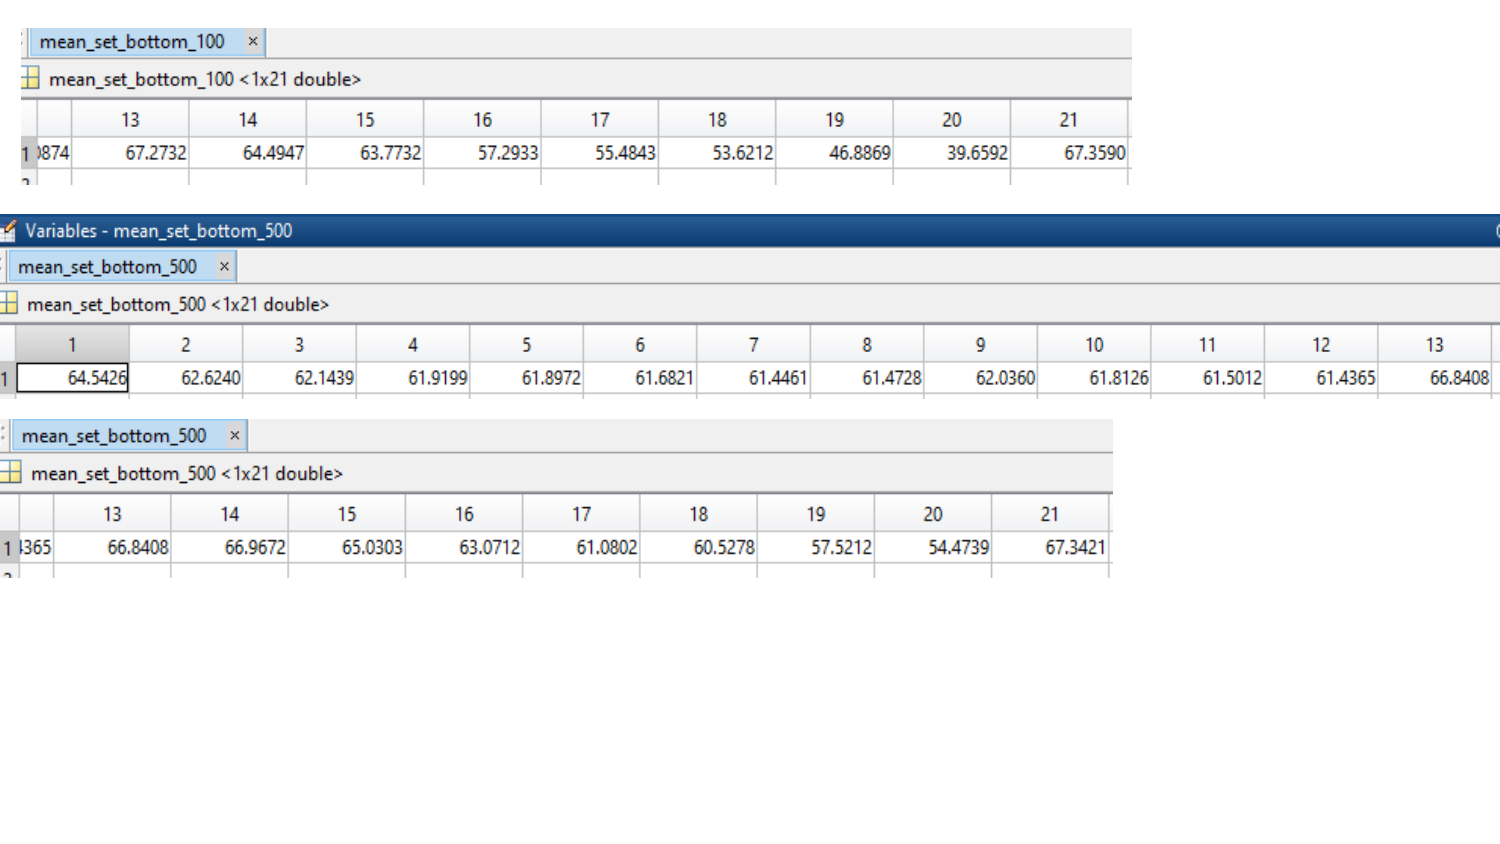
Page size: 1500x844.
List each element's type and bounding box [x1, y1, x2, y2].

picture [0, 214, 1500, 400]
picture [21, 28, 1132, 186]
picture [0, 419, 1113, 578]
